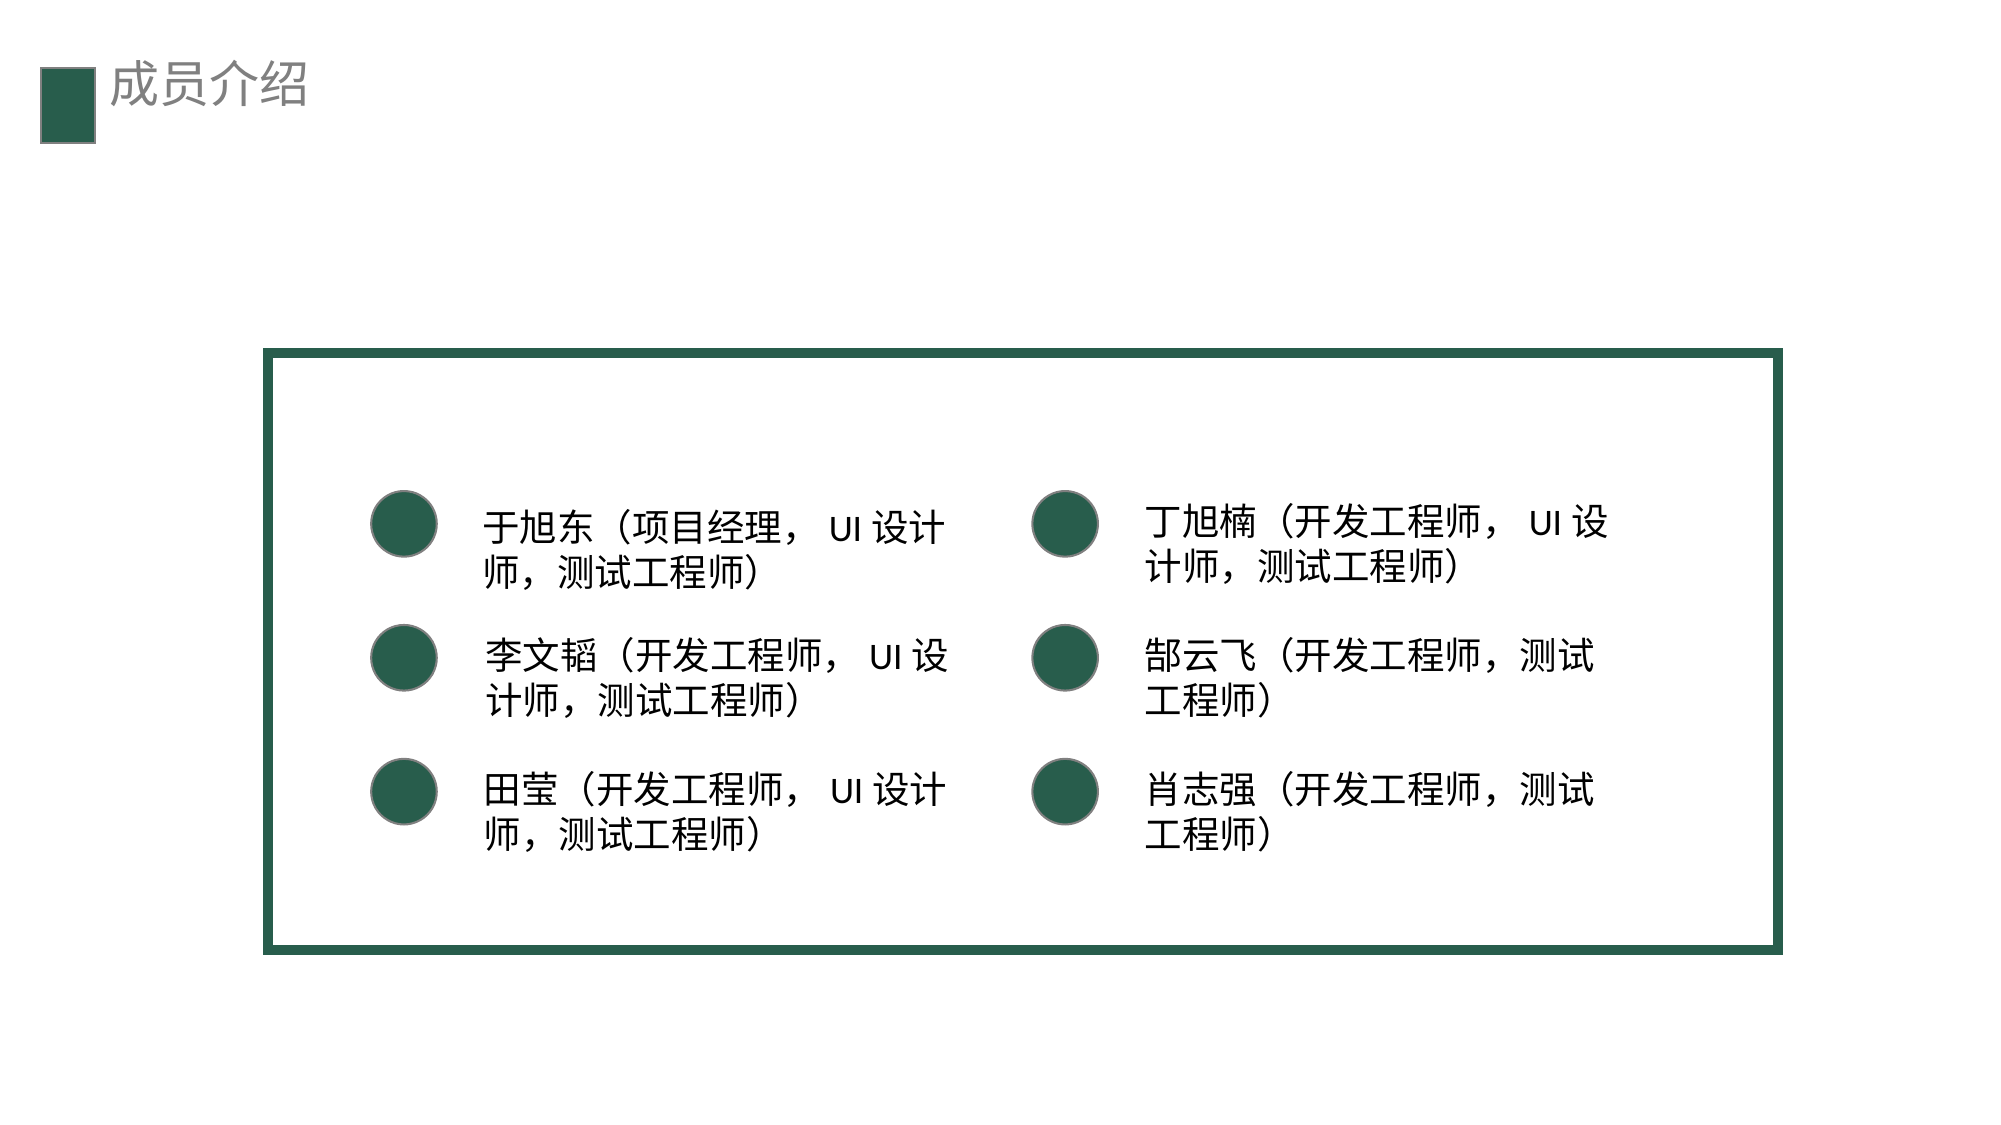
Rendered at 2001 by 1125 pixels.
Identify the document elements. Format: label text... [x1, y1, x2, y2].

text_box 李文韬（开发工程师，UI设计师，测试工程师） [470, 624, 970, 730]
text_box [370, 623, 438, 692]
text_box [1031, 757, 1099, 826]
text_box [370, 490, 438, 558]
text_box [267, 352, 1779, 951]
text_box [1031, 623, 1099, 692]
text_box 肖志强（开发工程师，测试工程师） [1130, 758, 1629, 864]
text_box 丁旭楠（开发工程师，UI设计师，测试工程师） [1130, 490, 1629, 596]
text_box [370, 757, 438, 826]
text_box 郜云飞（开发工程师，测试工程师） [1130, 624, 1629, 730]
text_box 成员介绍 [94, 45, 614, 121]
text_box [40, 67, 96, 144]
text_box [1031, 490, 1099, 558]
text_box 田莹（开发工程师，UI设计师，测试工程师） [468, 758, 968, 864]
text_box 于旭东（项目经理，UI设计师，测试工程师） [467, 496, 967, 602]
